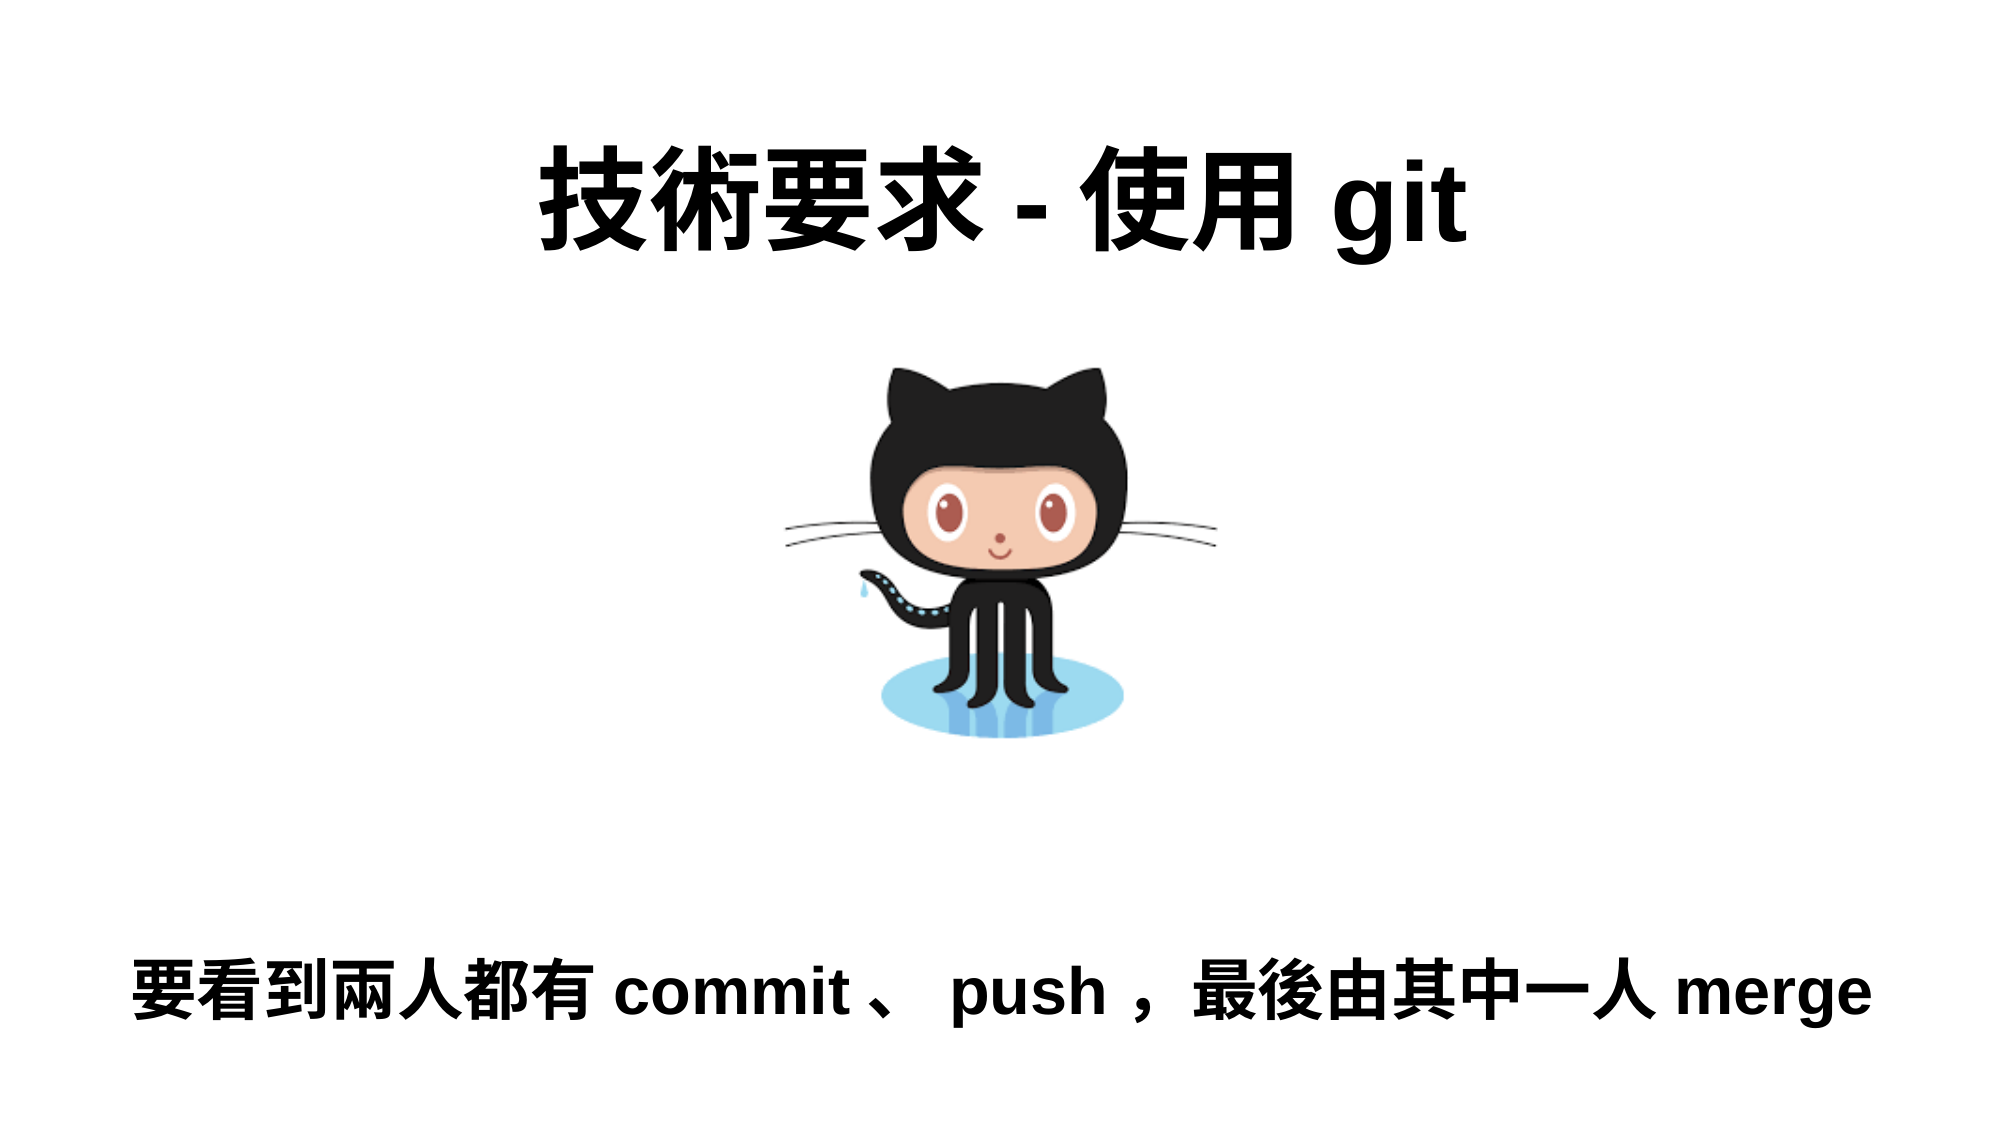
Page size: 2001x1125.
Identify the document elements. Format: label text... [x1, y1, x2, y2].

text_box 要看到兩人都有commit、push，最後由其中一人merge [35, 835, 1969, 1036]
picture [771, 361, 1233, 746]
text_box 技術要求-使用git [267, 71, 1738, 272]
